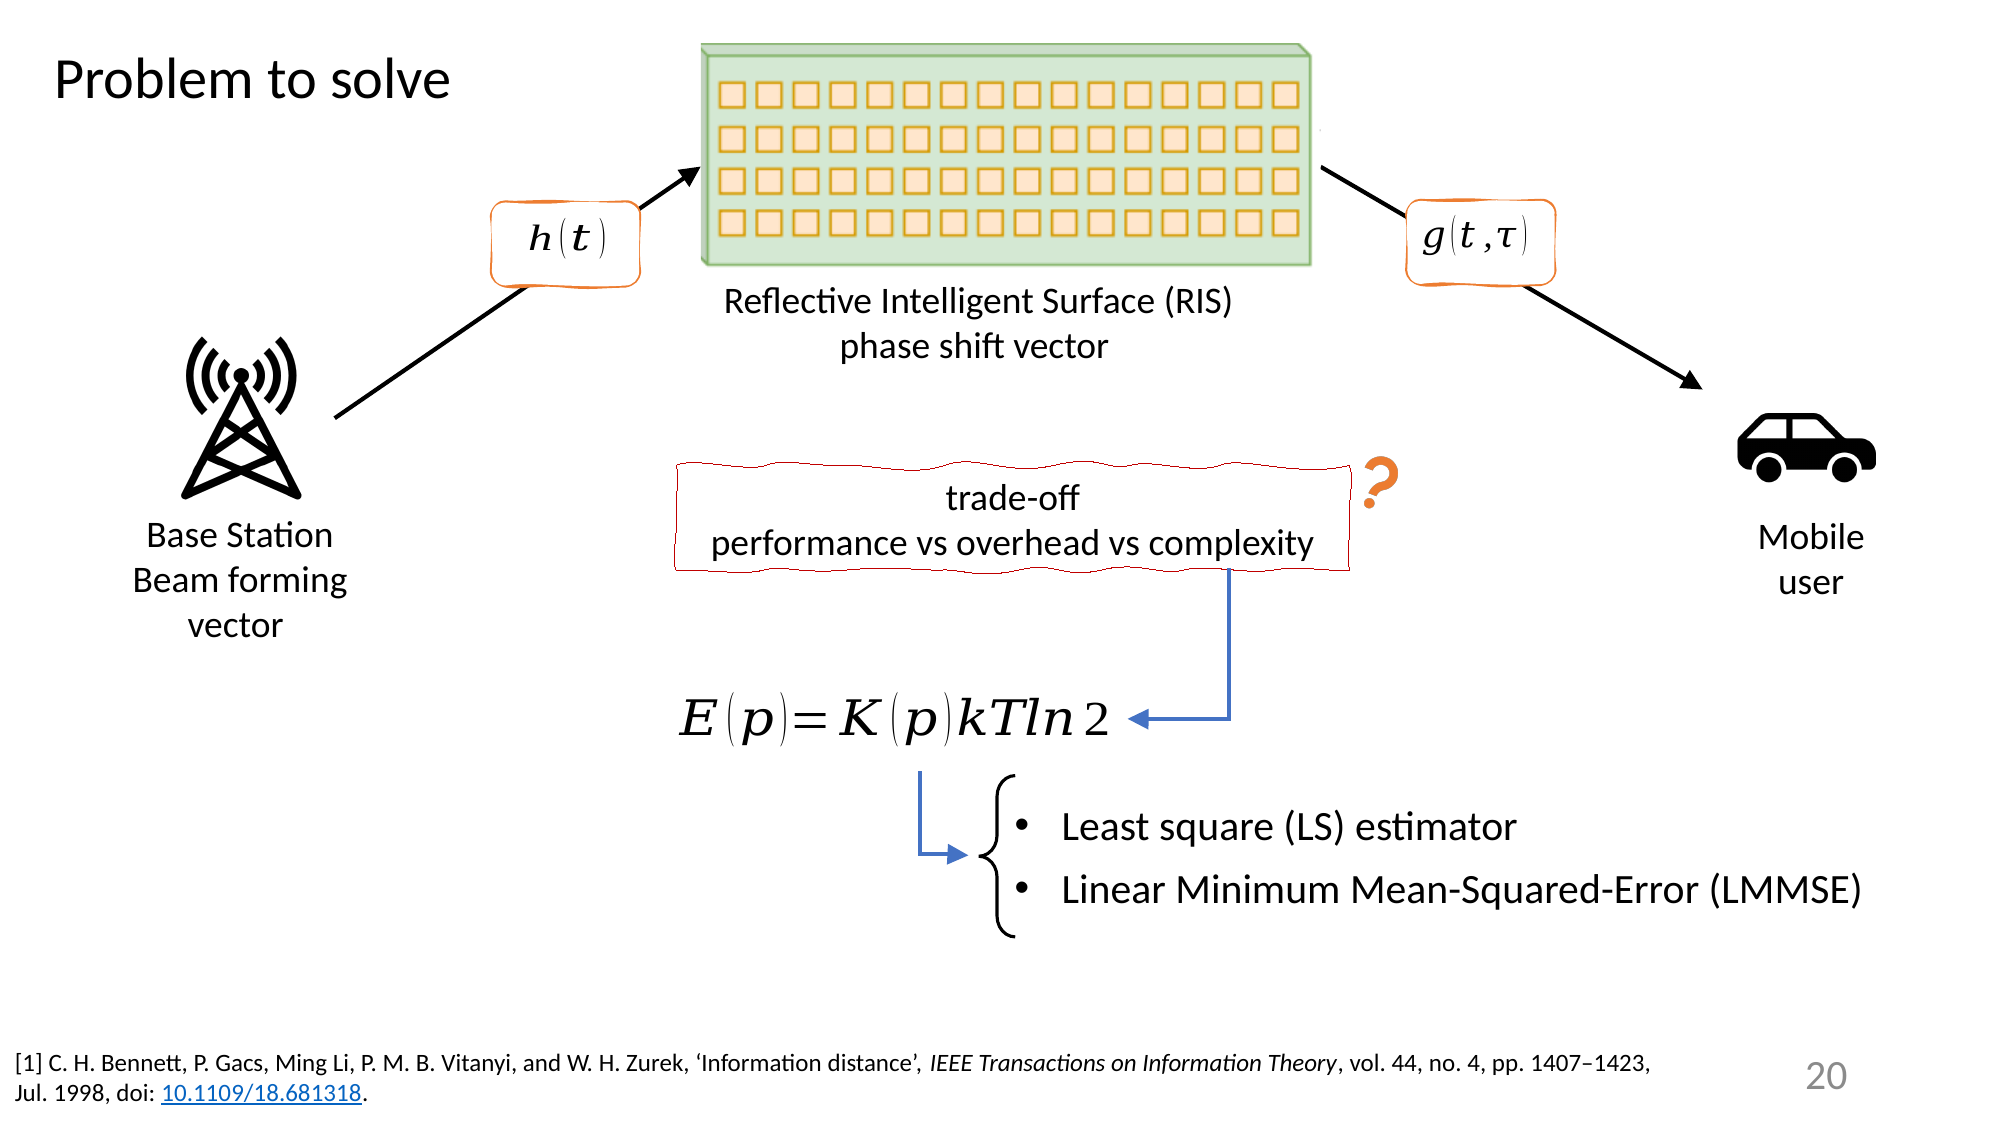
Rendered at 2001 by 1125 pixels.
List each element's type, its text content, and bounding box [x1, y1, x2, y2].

text_box Reflective Intelligent Surface (RIS) phase shift vector [709, 299, 1249, 374]
text_box Least square (LS) estimator Linear Minimum Mean-Squared-Error (LMMSE) [1016, 791, 1883, 920]
text_box [919, 771, 969, 865]
picture [145, 323, 335, 514]
picture [1345, 443, 1417, 522]
text_box Base Station Beam forming vector [97, 503, 383, 653]
picture [1731, 372, 1882, 523]
text_box [489, 199, 642, 290]
text_box Problem to solve [39, 32, 467, 118]
text_box trade-off performance vs overhead vs complexity [674, 461, 1350, 574]
text_box [1525, 287, 1703, 390]
slide_number 20 [1412, 1042, 1863, 1103]
text_box [1] C. H. Bennett, P. Gacs, Ming Li, P. M. B. Vitanyi, and W. H. Zurek, ‘Information distance’, IEEE Transactions on Information Theory, vol. 44, no. 4, pp. 1407–1423, Jul. 1998, doi: 10.1109/18.681318. [0, 1039, 1703, 1114]
text_box [1405, 198, 1557, 288]
text_box [1325, 168, 1405, 217]
text_box [339, 288, 526, 417]
text_box [978, 774, 1016, 938]
picture [700, 43, 1321, 290]
text_box [640, 167, 695, 209]
text_box Mobile user [1740, 527, 1883, 610]
text_box [1127, 567, 1229, 730]
